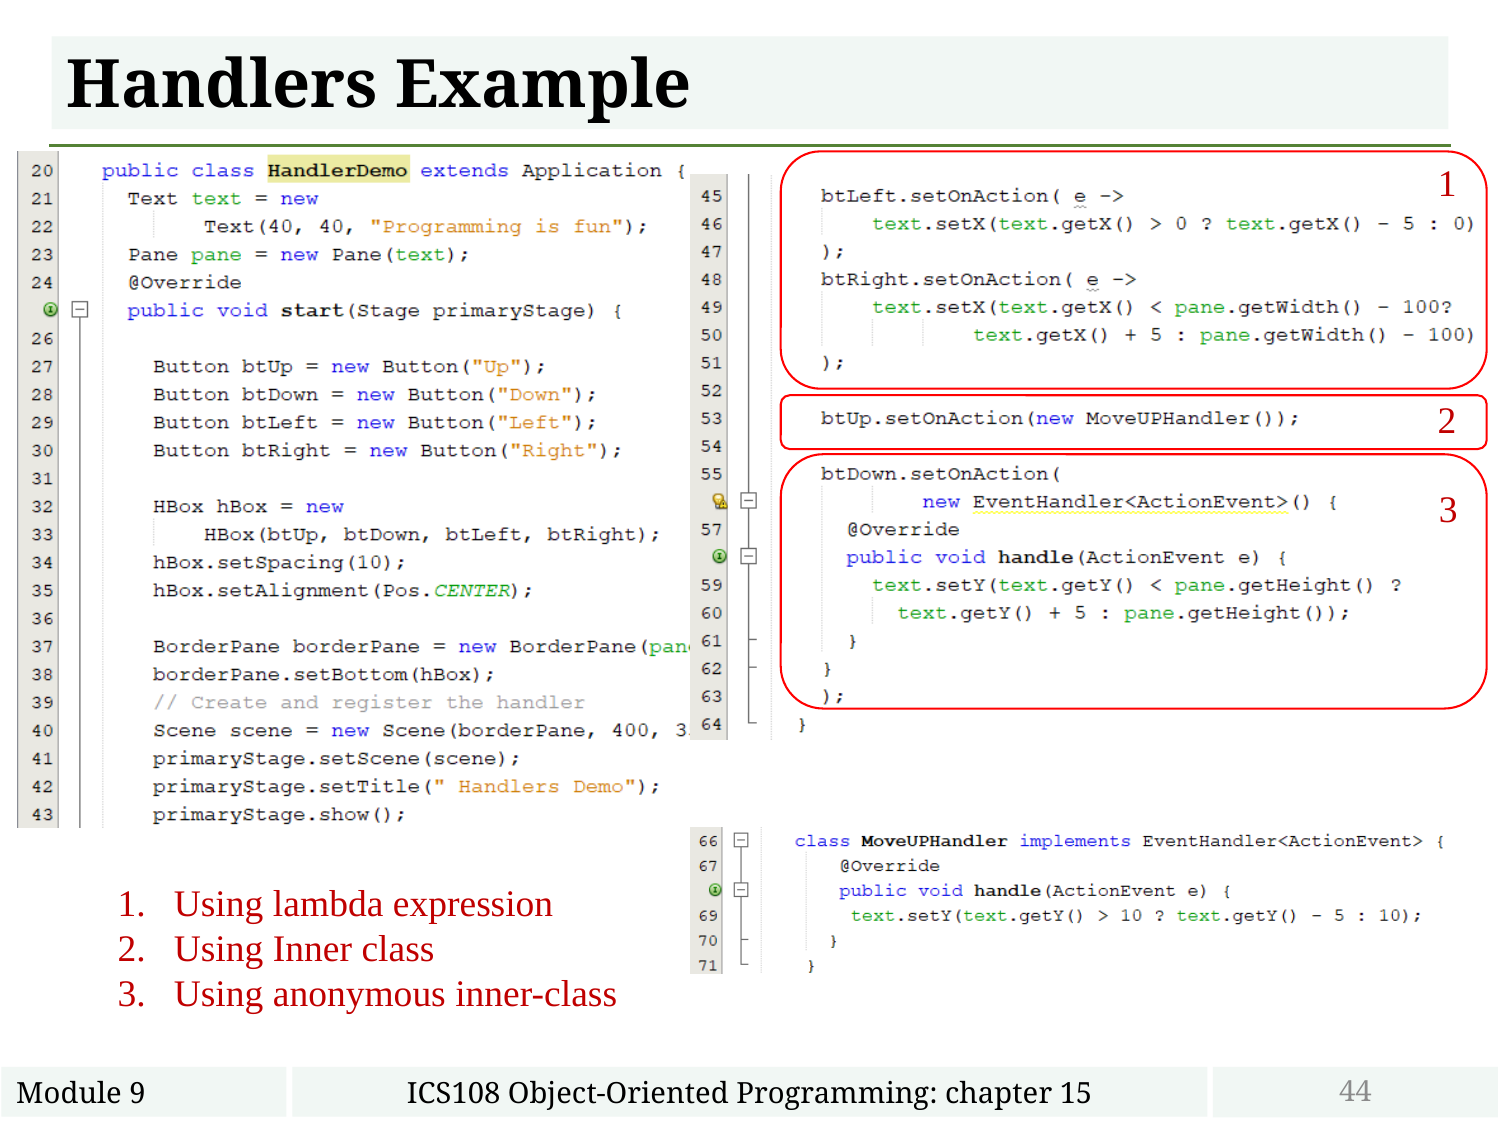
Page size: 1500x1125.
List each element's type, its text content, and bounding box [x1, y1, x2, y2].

picture [17, 151, 1487, 974]
slide_number 44 [1212, 1066, 1498, 1118]
text_box Using lambda expression Using Inner class Using anonymous inner-class [102, 872, 633, 1022]
text_box [783, 150, 1484, 174]
text_box 1 [1459, 151, 1472, 158]
title Handlers Example [51, 36, 1449, 130]
